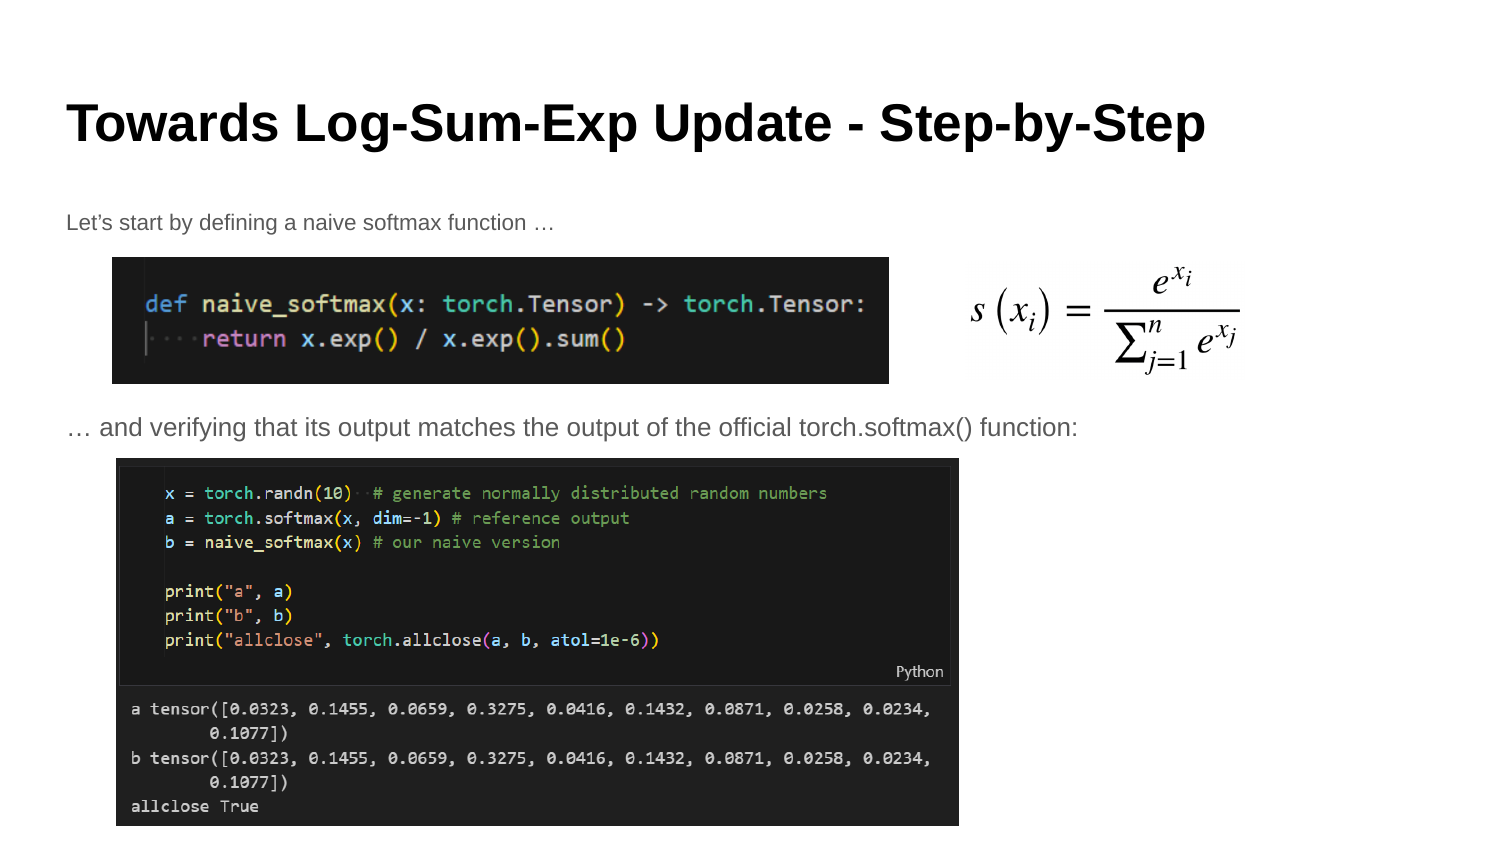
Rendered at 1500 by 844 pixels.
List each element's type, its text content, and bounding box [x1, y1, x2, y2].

picture [115, 458, 959, 826]
list Let’s start by defining a naive softmax function … [51, 189, 799, 251]
text_box … and verifying that its output matches the output of the official torch.softmax() function: [51, 395, 1144, 467]
picture [111, 256, 889, 384]
picture [965, 260, 1245, 381]
title Towards Log-Sum-Exp Update - Step-by-Step [51, 72, 1449, 167]
